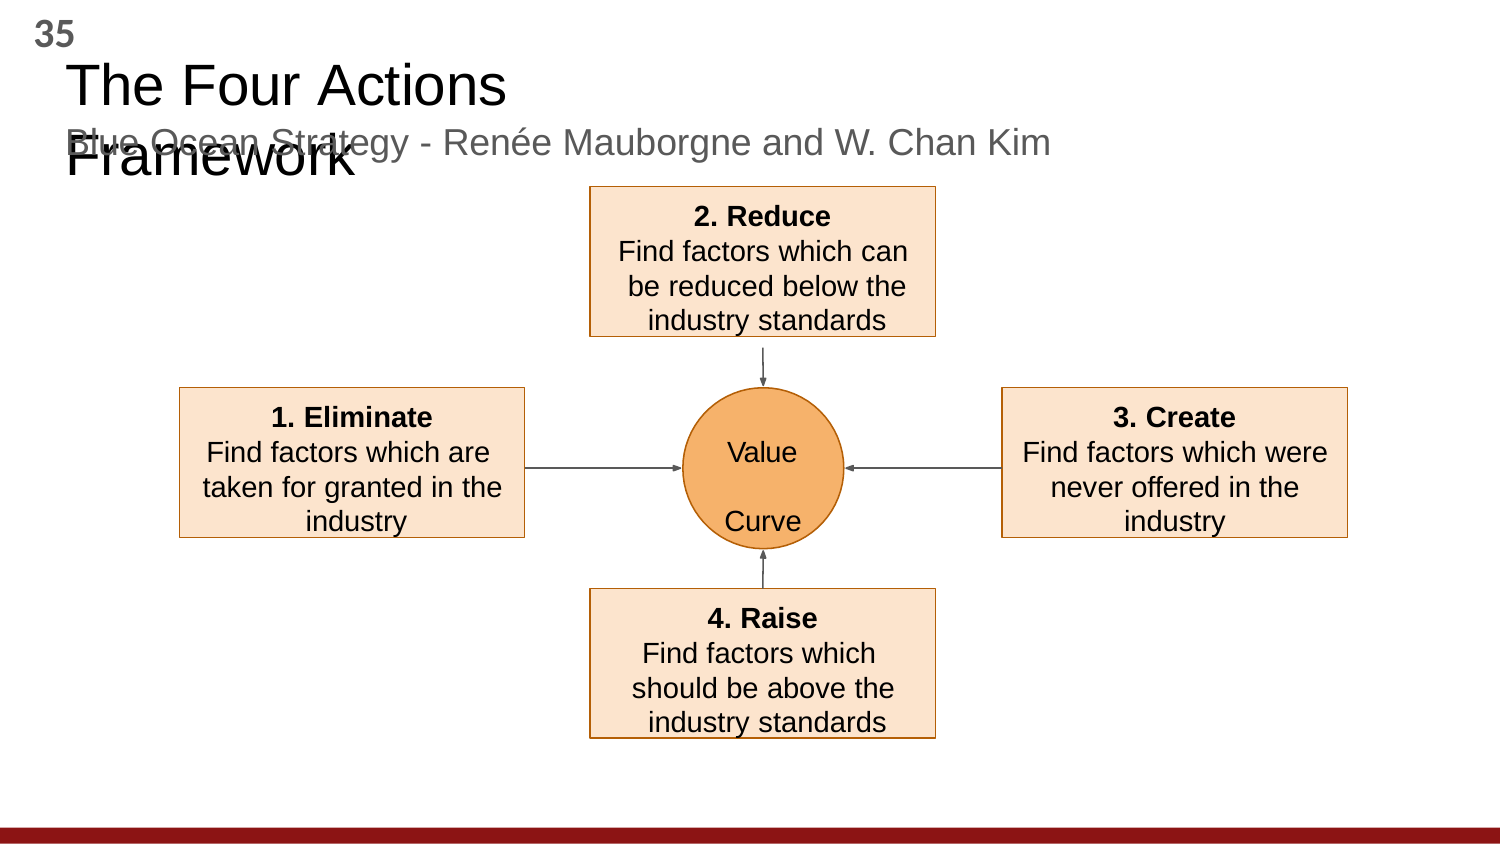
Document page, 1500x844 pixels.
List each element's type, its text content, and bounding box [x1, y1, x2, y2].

text_box Blue Ocean Strategy - Renée Mauborgne and W. Chan Kim [63, 116, 1058, 164]
text_box 1. Eliminate Find factors which are taken for granted in the industry [179, 387, 519, 538]
text_box 2. Reduce Find factors which can be reduced below the industry standards [590, 186, 936, 337]
title The Four Actions Framework [63, 45, 815, 116]
title The Four Actions Framework [63, 164, 815, 189]
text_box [524, 346, 1003, 590]
text_box 3. Create Find factors which were never offered in the industry [1007, 387, 1348, 538]
text_box 4. Raise Find factors which should be above the industry standards [590, 599, 936, 739]
text_box 35 [31, 3, 79, 56]
